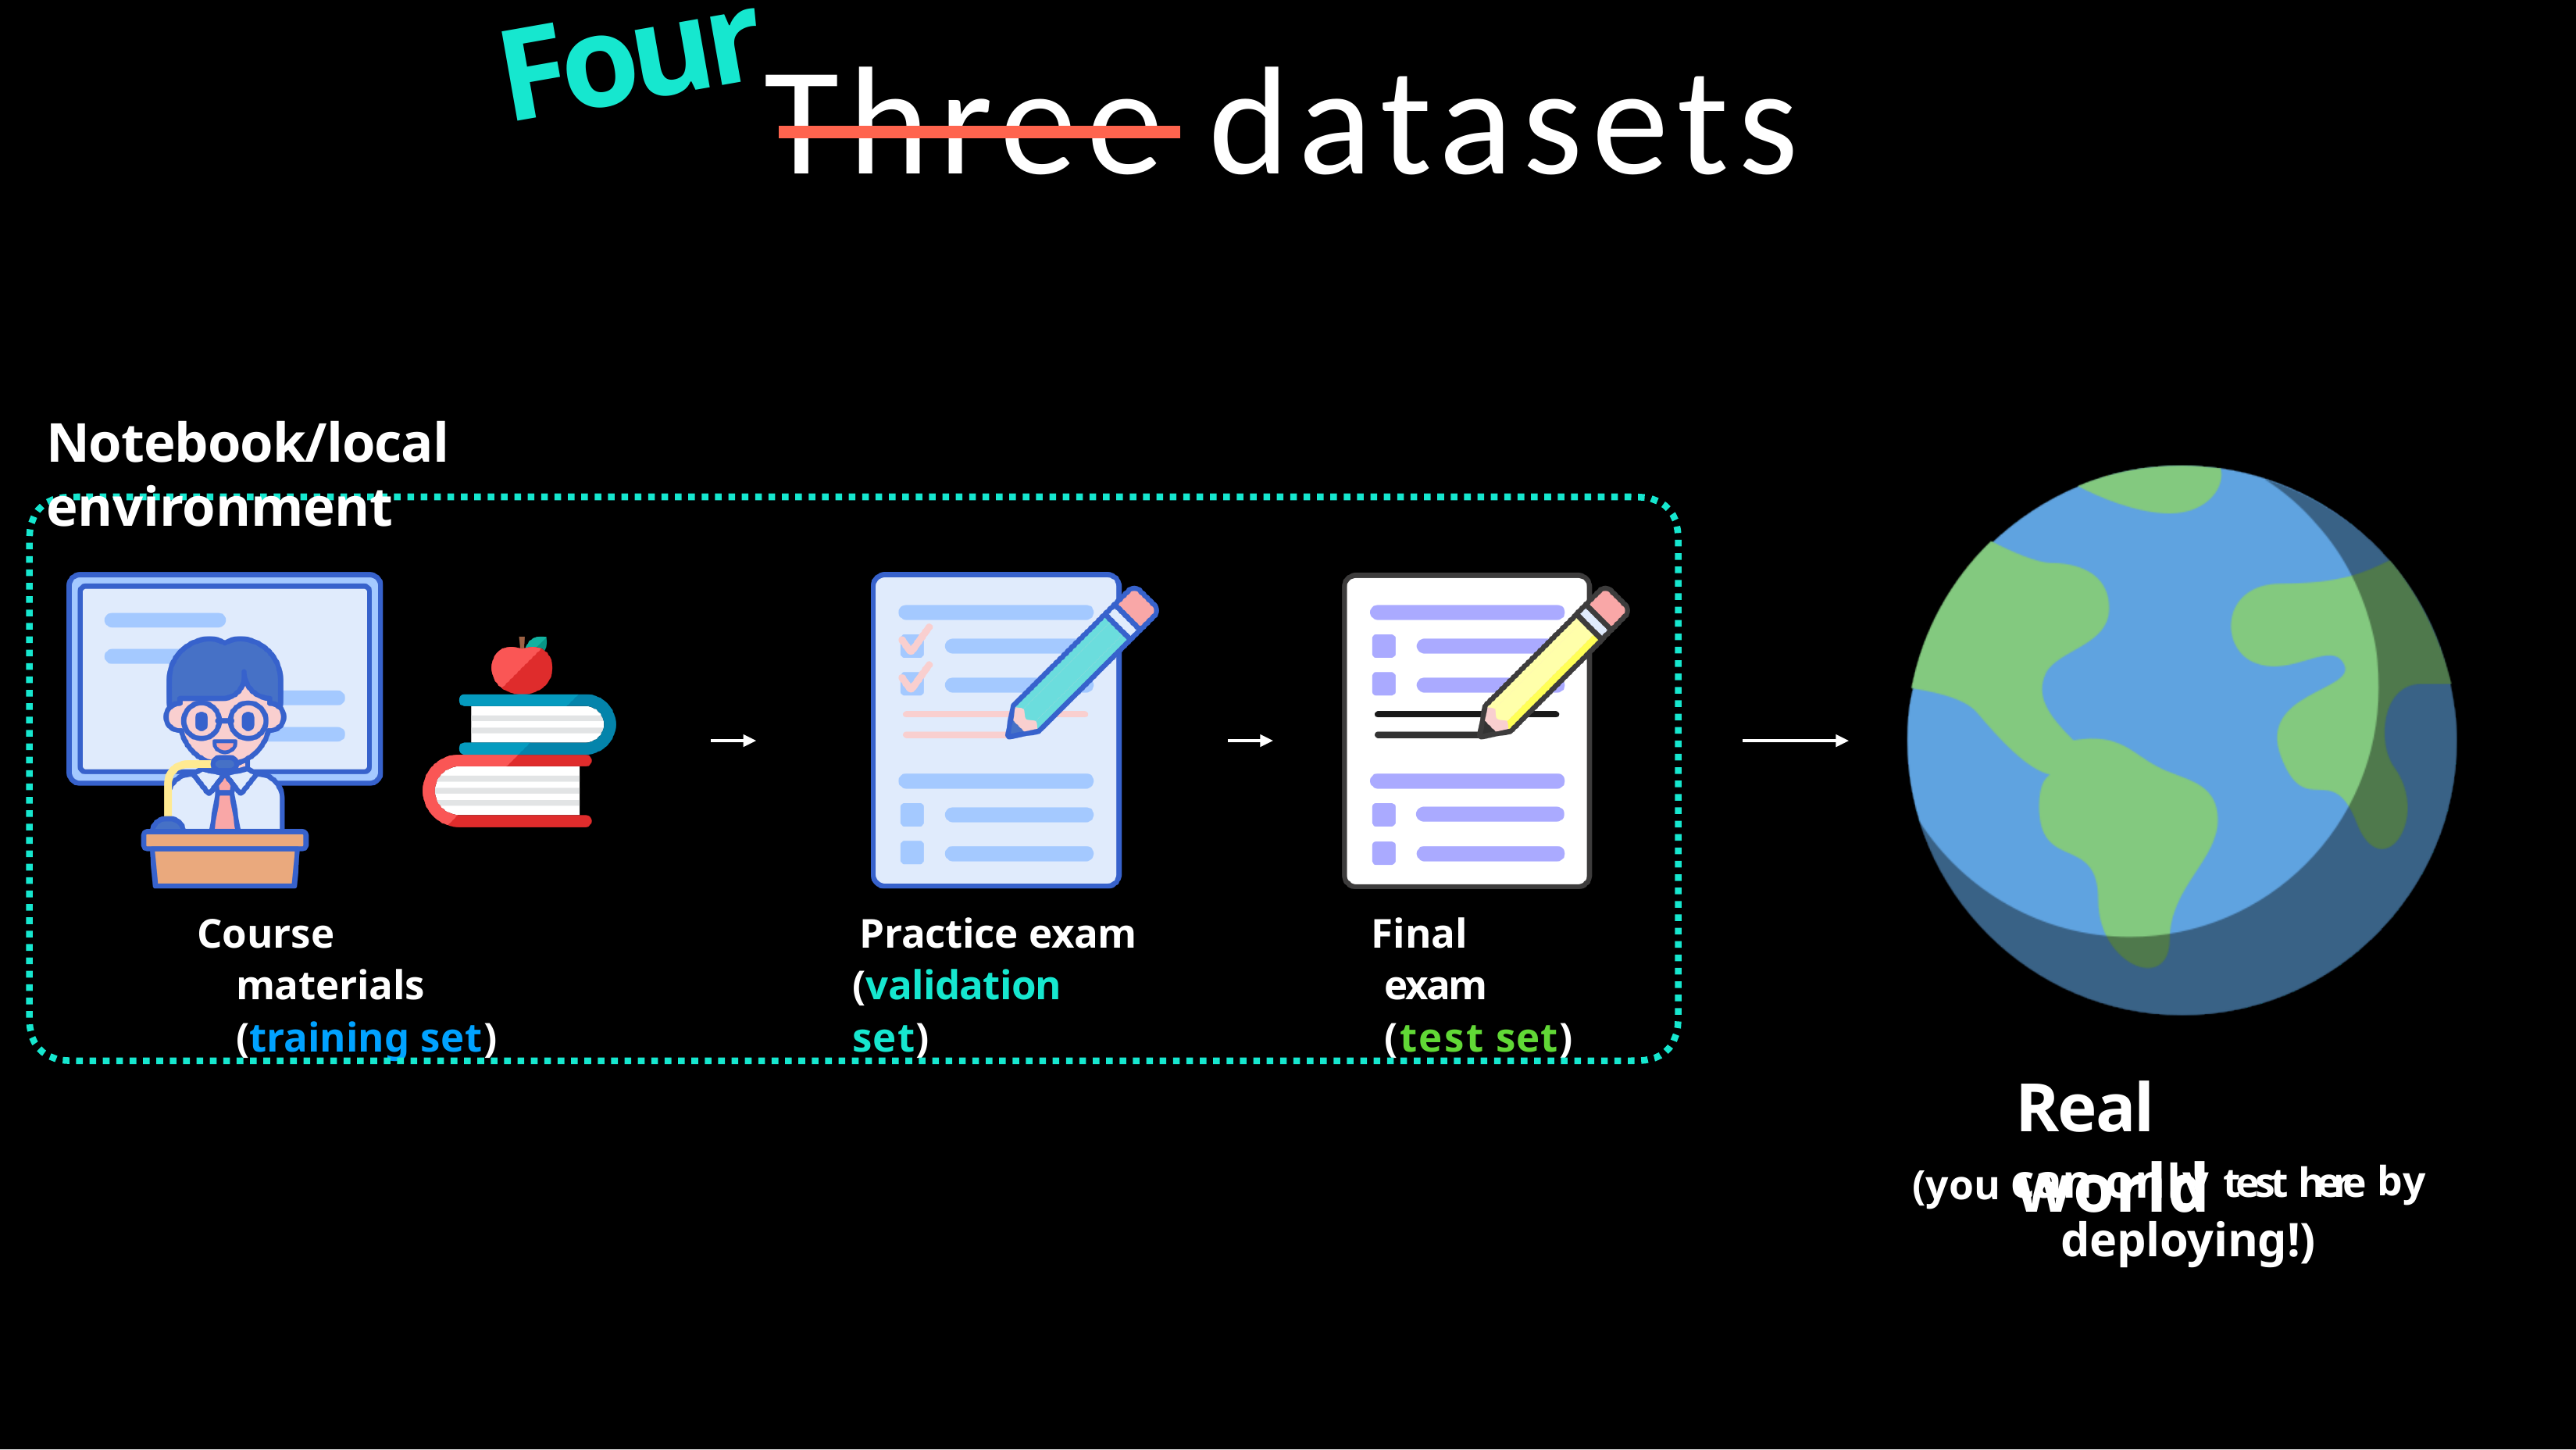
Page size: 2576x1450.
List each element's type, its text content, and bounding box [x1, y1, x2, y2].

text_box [1742, 397, 2526, 1085]
text_box (you can only test here by deploying!) [1911, 1155, 2453, 1266]
text_box Notebook/local environment [45, 406, 794, 491]
text_box Real world [2014, 1091, 2350, 1155]
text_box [26, 493, 1682, 1065]
text_box Four [491, 0, 794, 149]
title Three datasets [762, 17, 1815, 262]
